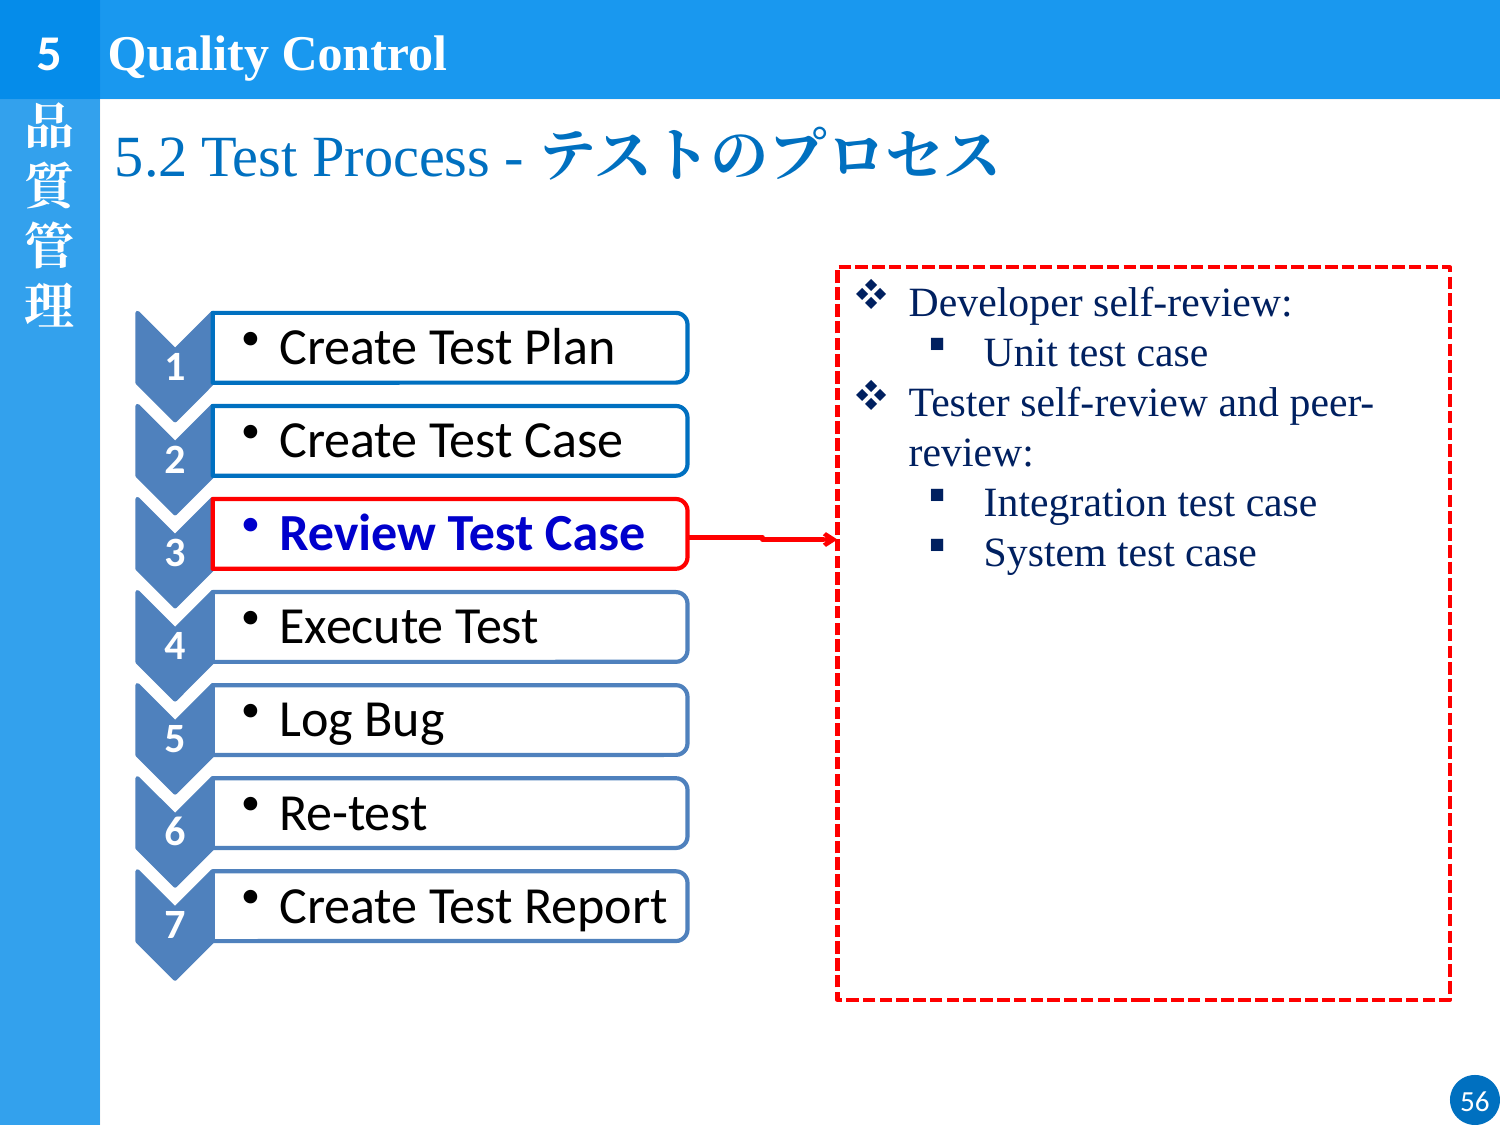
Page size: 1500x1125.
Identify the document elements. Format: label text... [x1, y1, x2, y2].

title 5.2 Test Process -テストのプロセス [471, 99, 1500, 207]
picture [1488, 1113, 1500, 1125]
text_box Developer self-review: Unit test case Tester self-review and peer-review: Integration test case System test case [837, 267, 1450, 1000]
picture [0, 0, 1500, 1125]
text_box 56 [1447, 1072, 1500, 1125]
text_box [137, 312, 688, 980]
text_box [5, 12, 467, 346]
